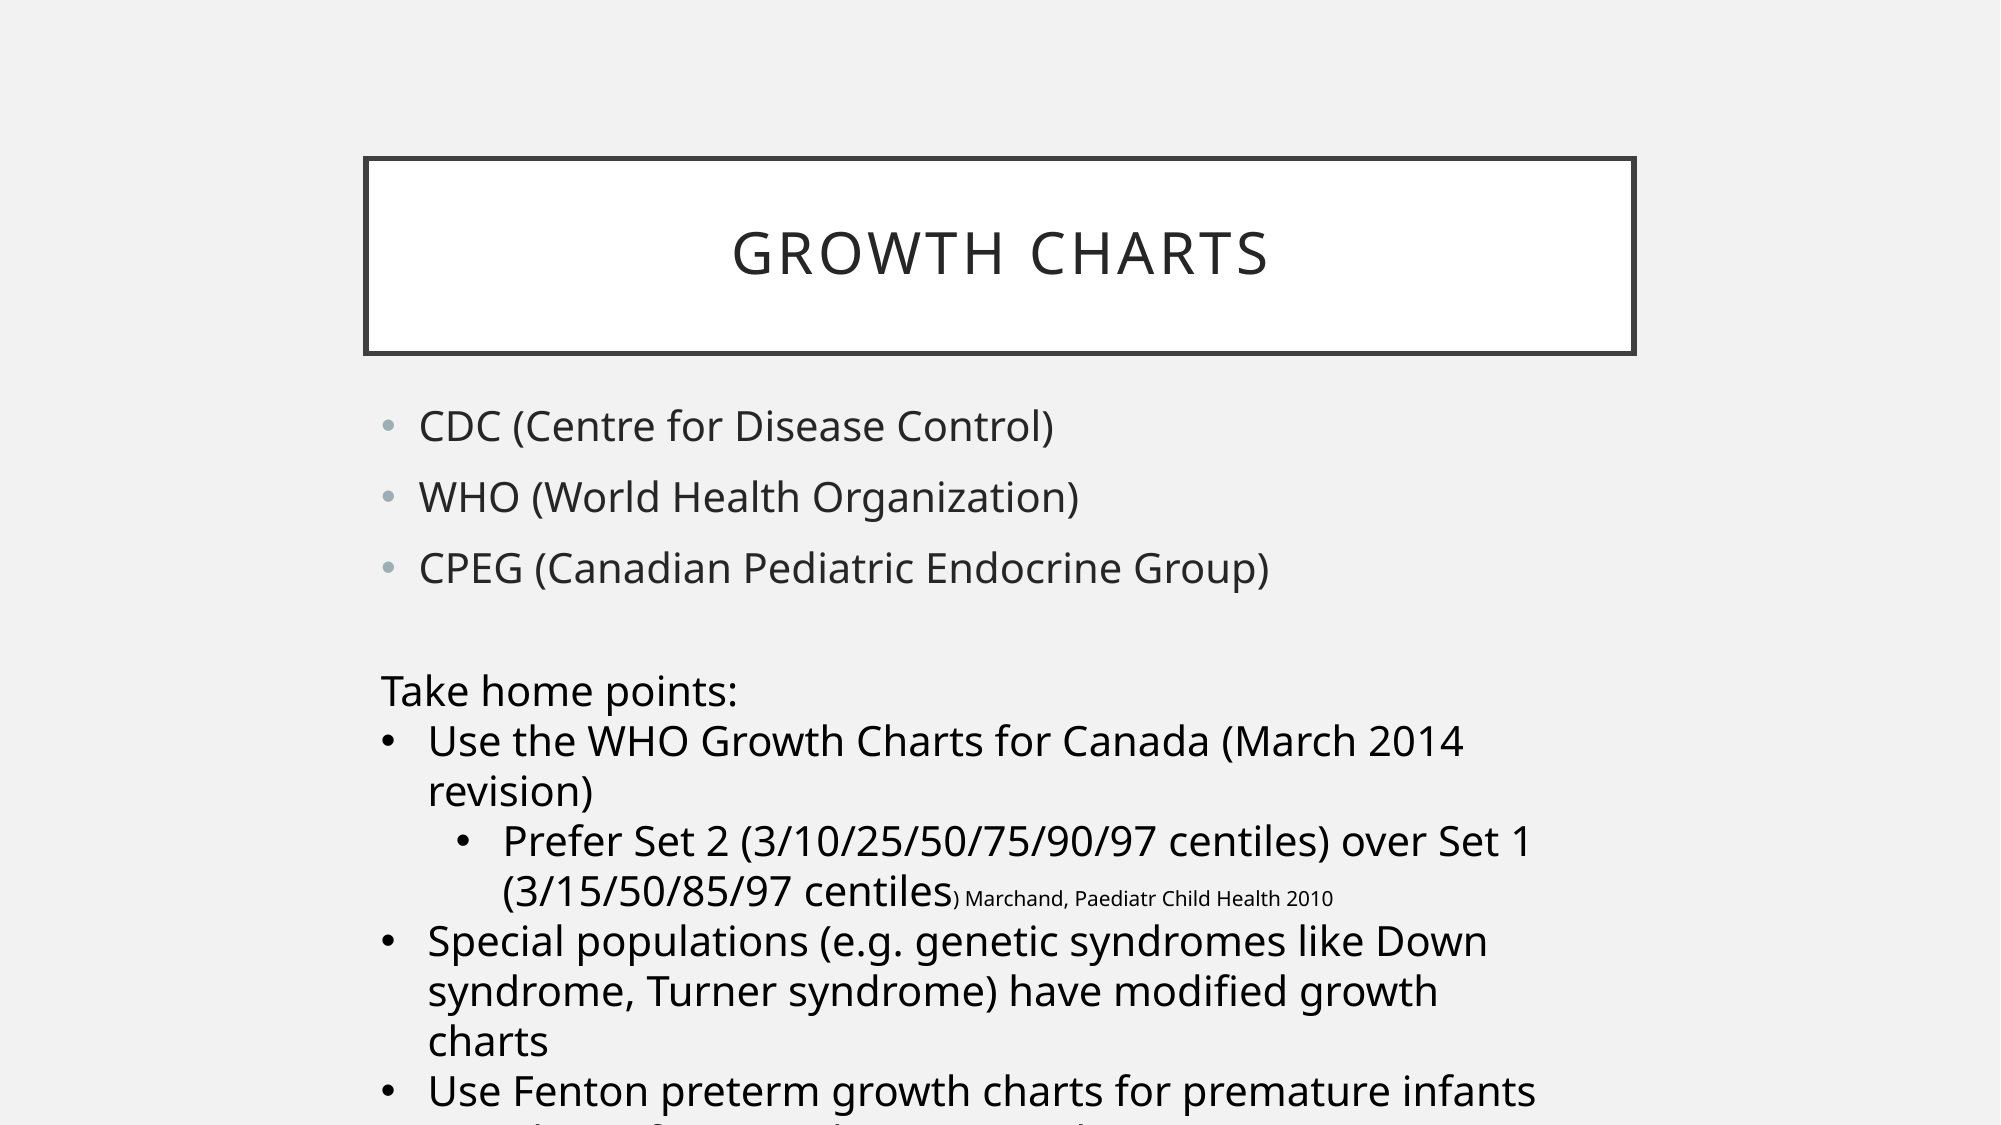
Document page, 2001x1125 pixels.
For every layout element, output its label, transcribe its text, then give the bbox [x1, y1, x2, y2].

title Growth Charts [363, 156, 1637, 356]
text_box Take home points: Use the WHO Growth Charts for Canada (March 2014 revision) Prefer Set 2 (3/10/25/50/75/90/97 centiles) over Set 1 (3/15/50/85/97 centiles) Marchand, Paediatr Child Health 2010 Special populations (e.g. genetic syndromes like Down syndrome, Turner syndrome) have modified growth charts Use Fenton preterm growth charts for premature infants <37wk GA (from 22wk GA to 10 wks CGA) [366, 657, 1561, 1125]
list CDC (Centre for Disease Control) WHO (World Health Organization) CPEG (Canadian Pediatric Endocrine Group) [366, 392, 1634, 902]
